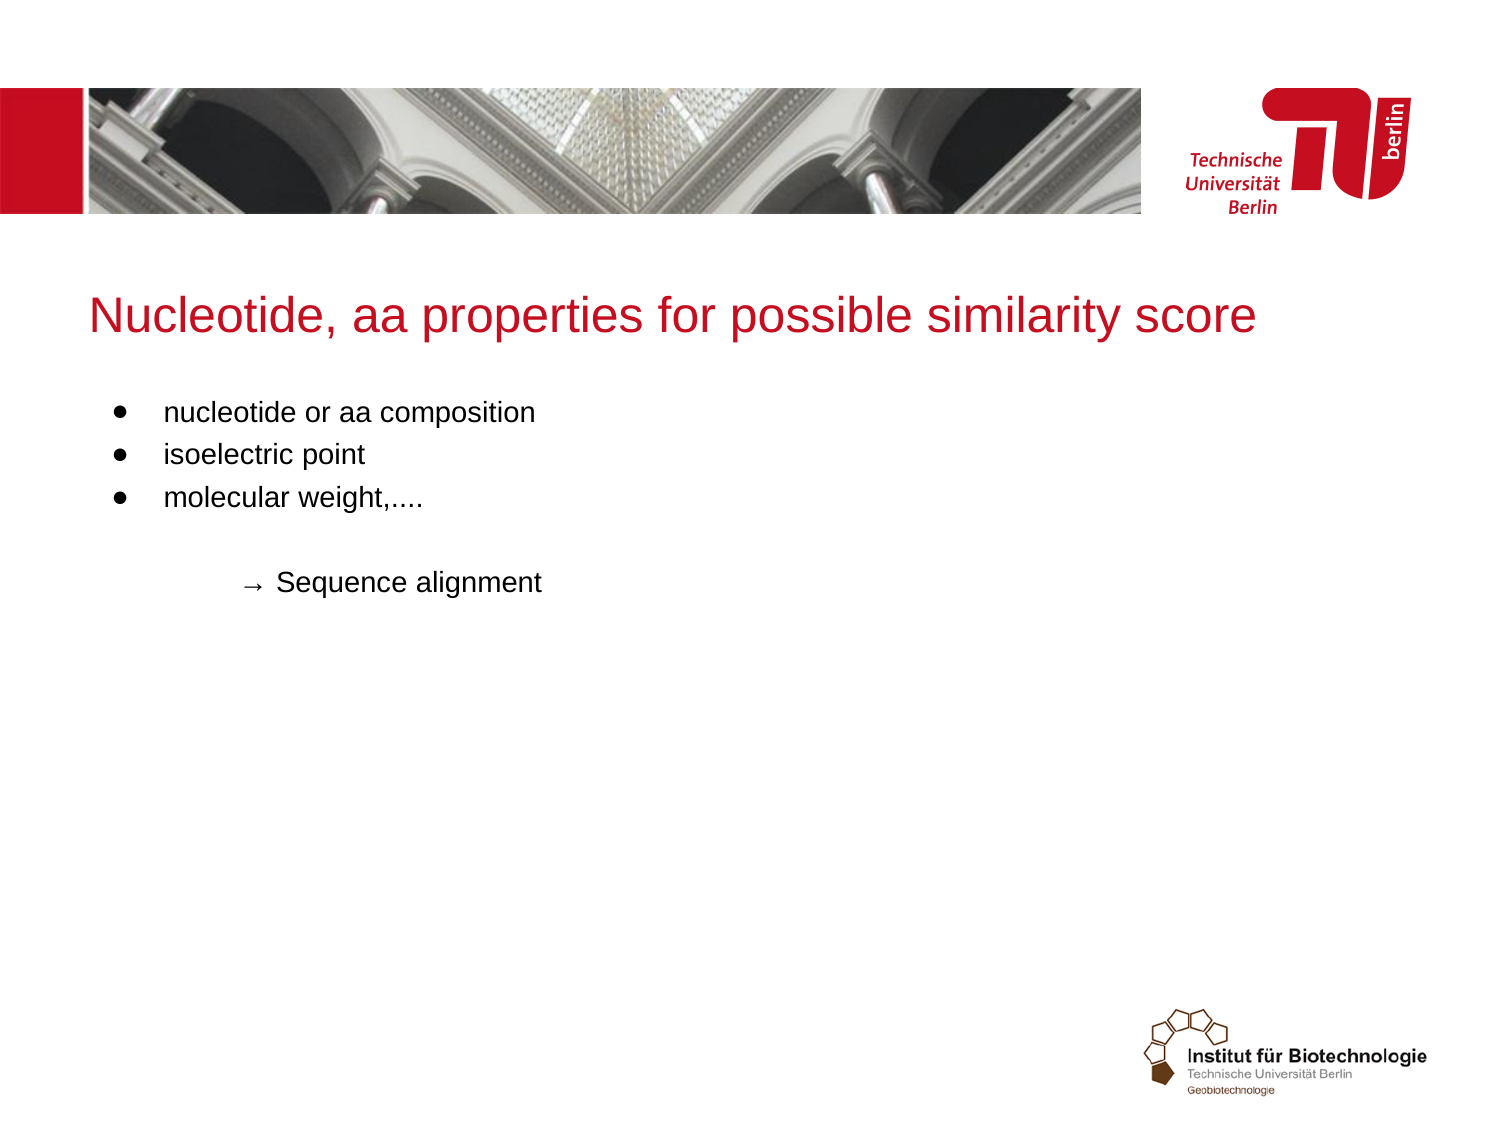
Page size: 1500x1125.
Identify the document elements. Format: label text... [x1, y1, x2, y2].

picture [1137, 1003, 1437, 1102]
list nucleotide or aa composition isoelectric point molecular weight,.... → Sequence alignment [88, 385, 1411, 983]
picture [1186, 88, 1411, 154]
picture [0, 88, 1141, 214]
title Nucleotide, aa properties for possible similarity score [88, 154, 1411, 343]
